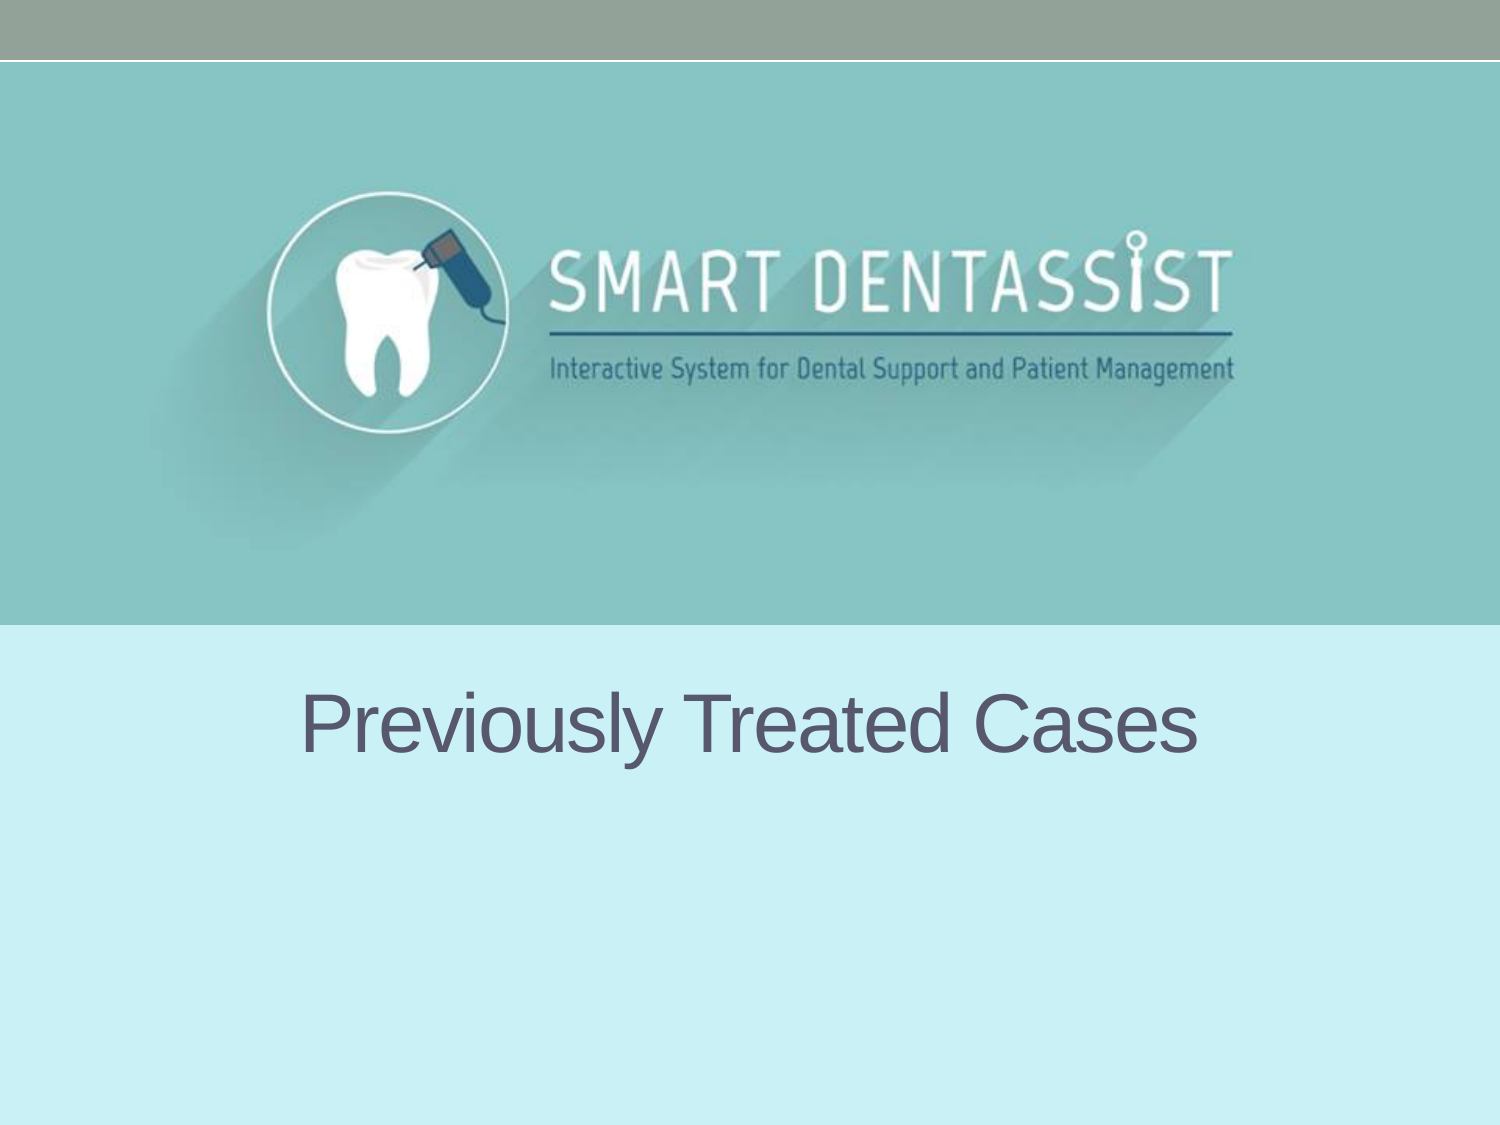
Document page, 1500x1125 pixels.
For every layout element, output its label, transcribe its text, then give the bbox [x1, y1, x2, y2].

title Previously Treated Cases [0, 632, 1500, 813]
picture [0, 62, 1500, 626]
